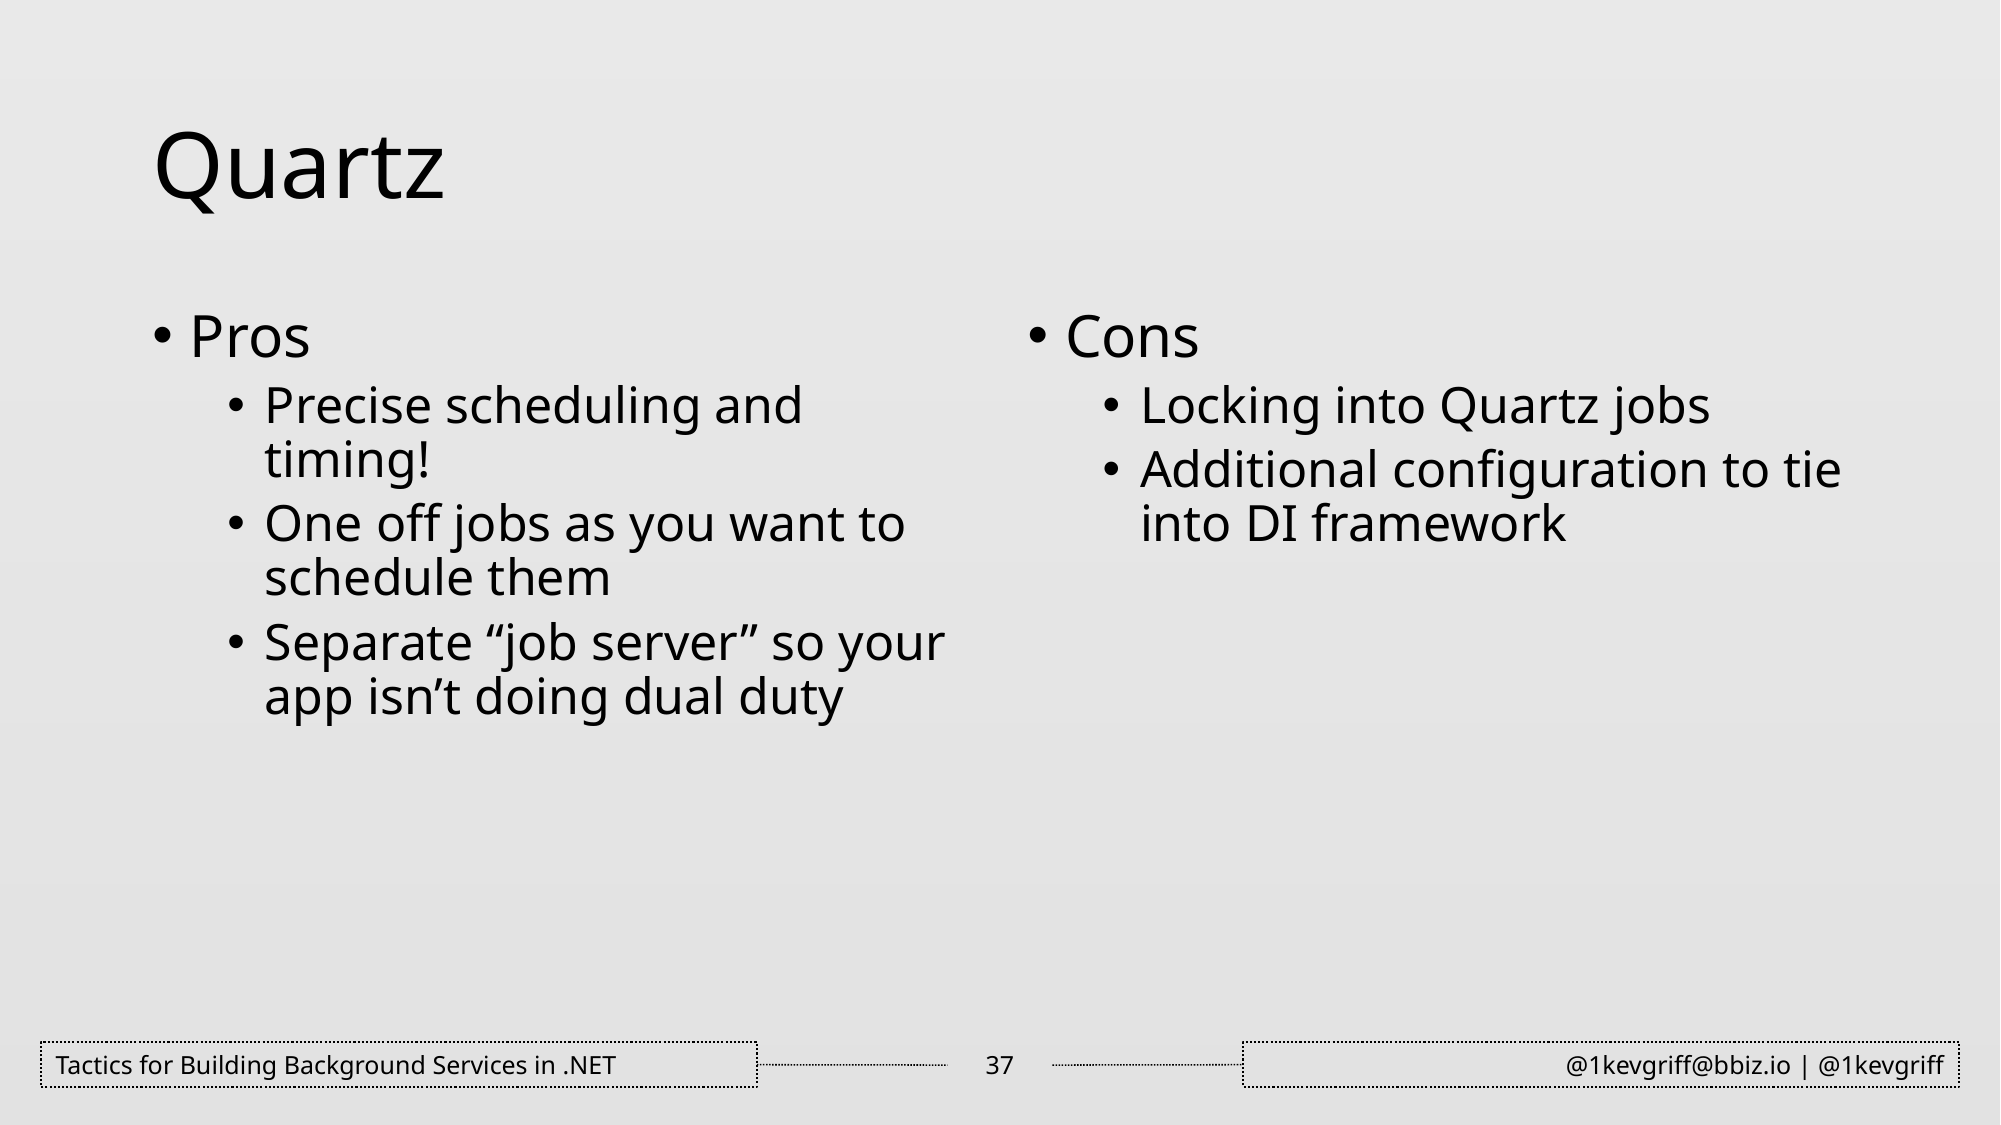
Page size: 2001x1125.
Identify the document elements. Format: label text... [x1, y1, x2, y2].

list Pros Precise scheduling and timing! One off jobs as you want to schedule them Separate “job server” so your app isn’t doing dual duty [137, 299, 988, 1014]
title Quartz [137, 59, 1863, 278]
list Cons Locking into Quartz jobs Additional configuration to tie into DI framework [1012, 299, 1863, 1014]
